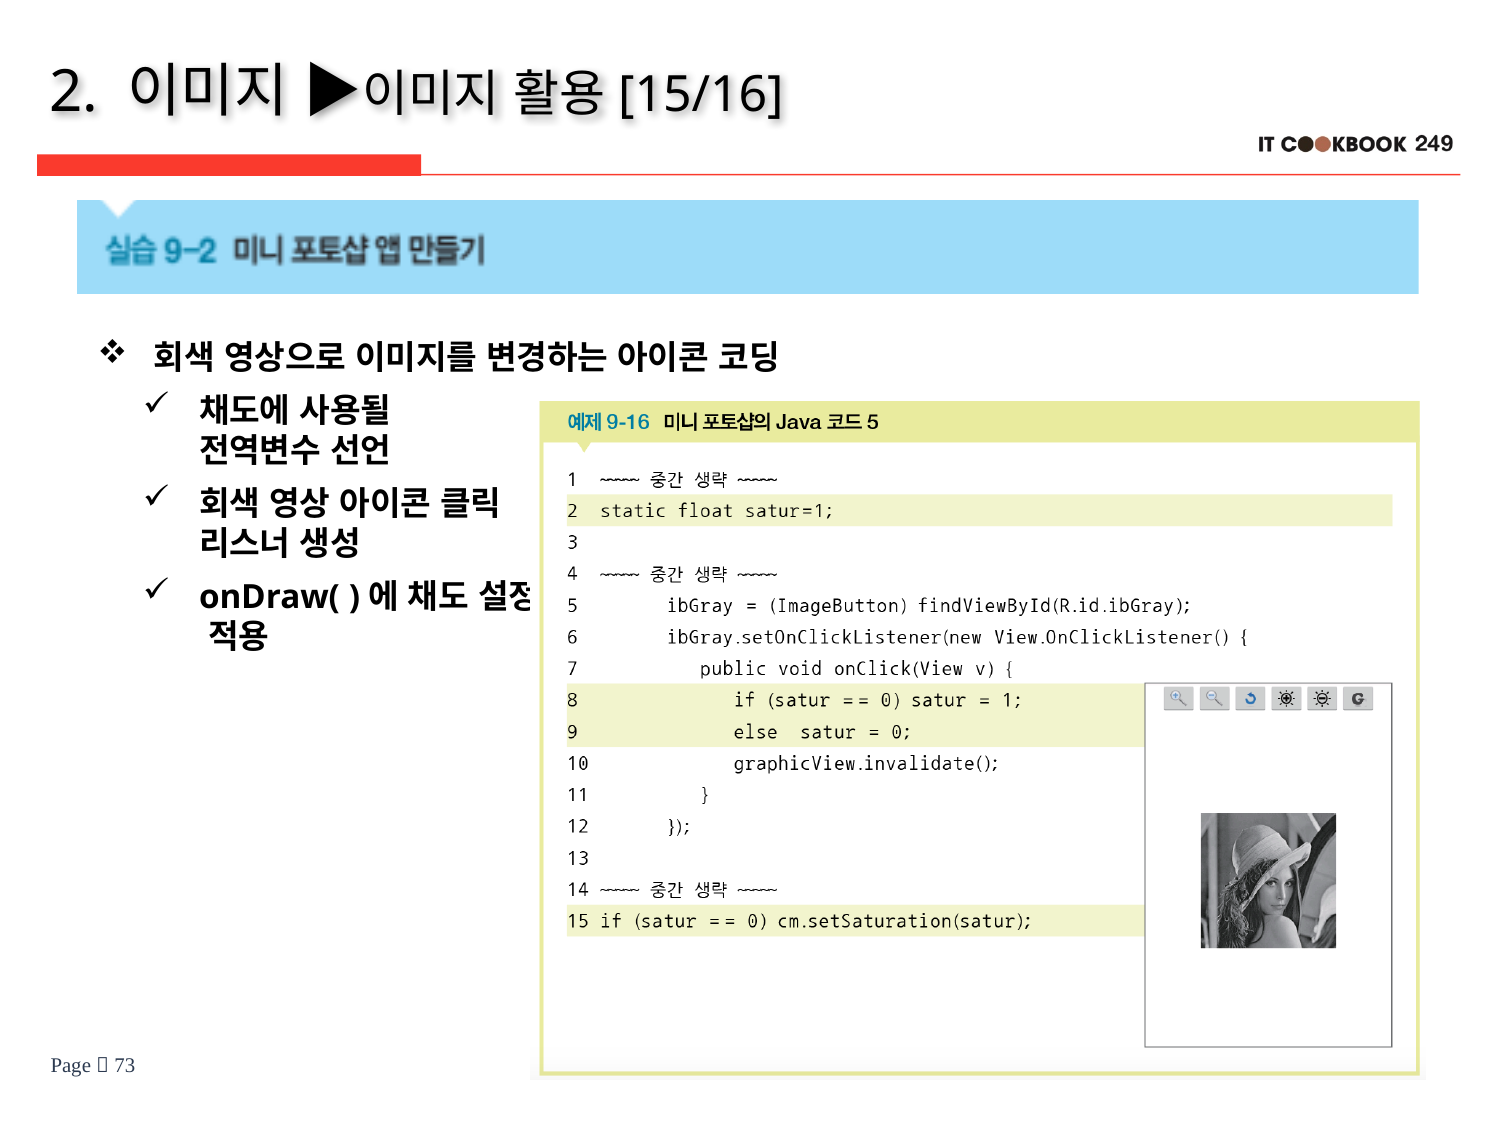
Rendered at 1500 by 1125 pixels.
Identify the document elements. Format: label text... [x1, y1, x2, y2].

picture [1218, 120, 1464, 164]
list 회색 영상으로 이미지를 변경하는 아이콘 코딩 채도에 사용될 전역변수 선언 회색 영상 아이콘 클릭 리스너 생성 onDraw( )에 채도 설정 적용 [54, 335, 1500, 1051]
picture [76, 199, 1419, 294]
title 2. 이미지 ▶이미지 활용[15/16] [48, 53, 1448, 161]
picture [530, 395, 1426, 1080]
